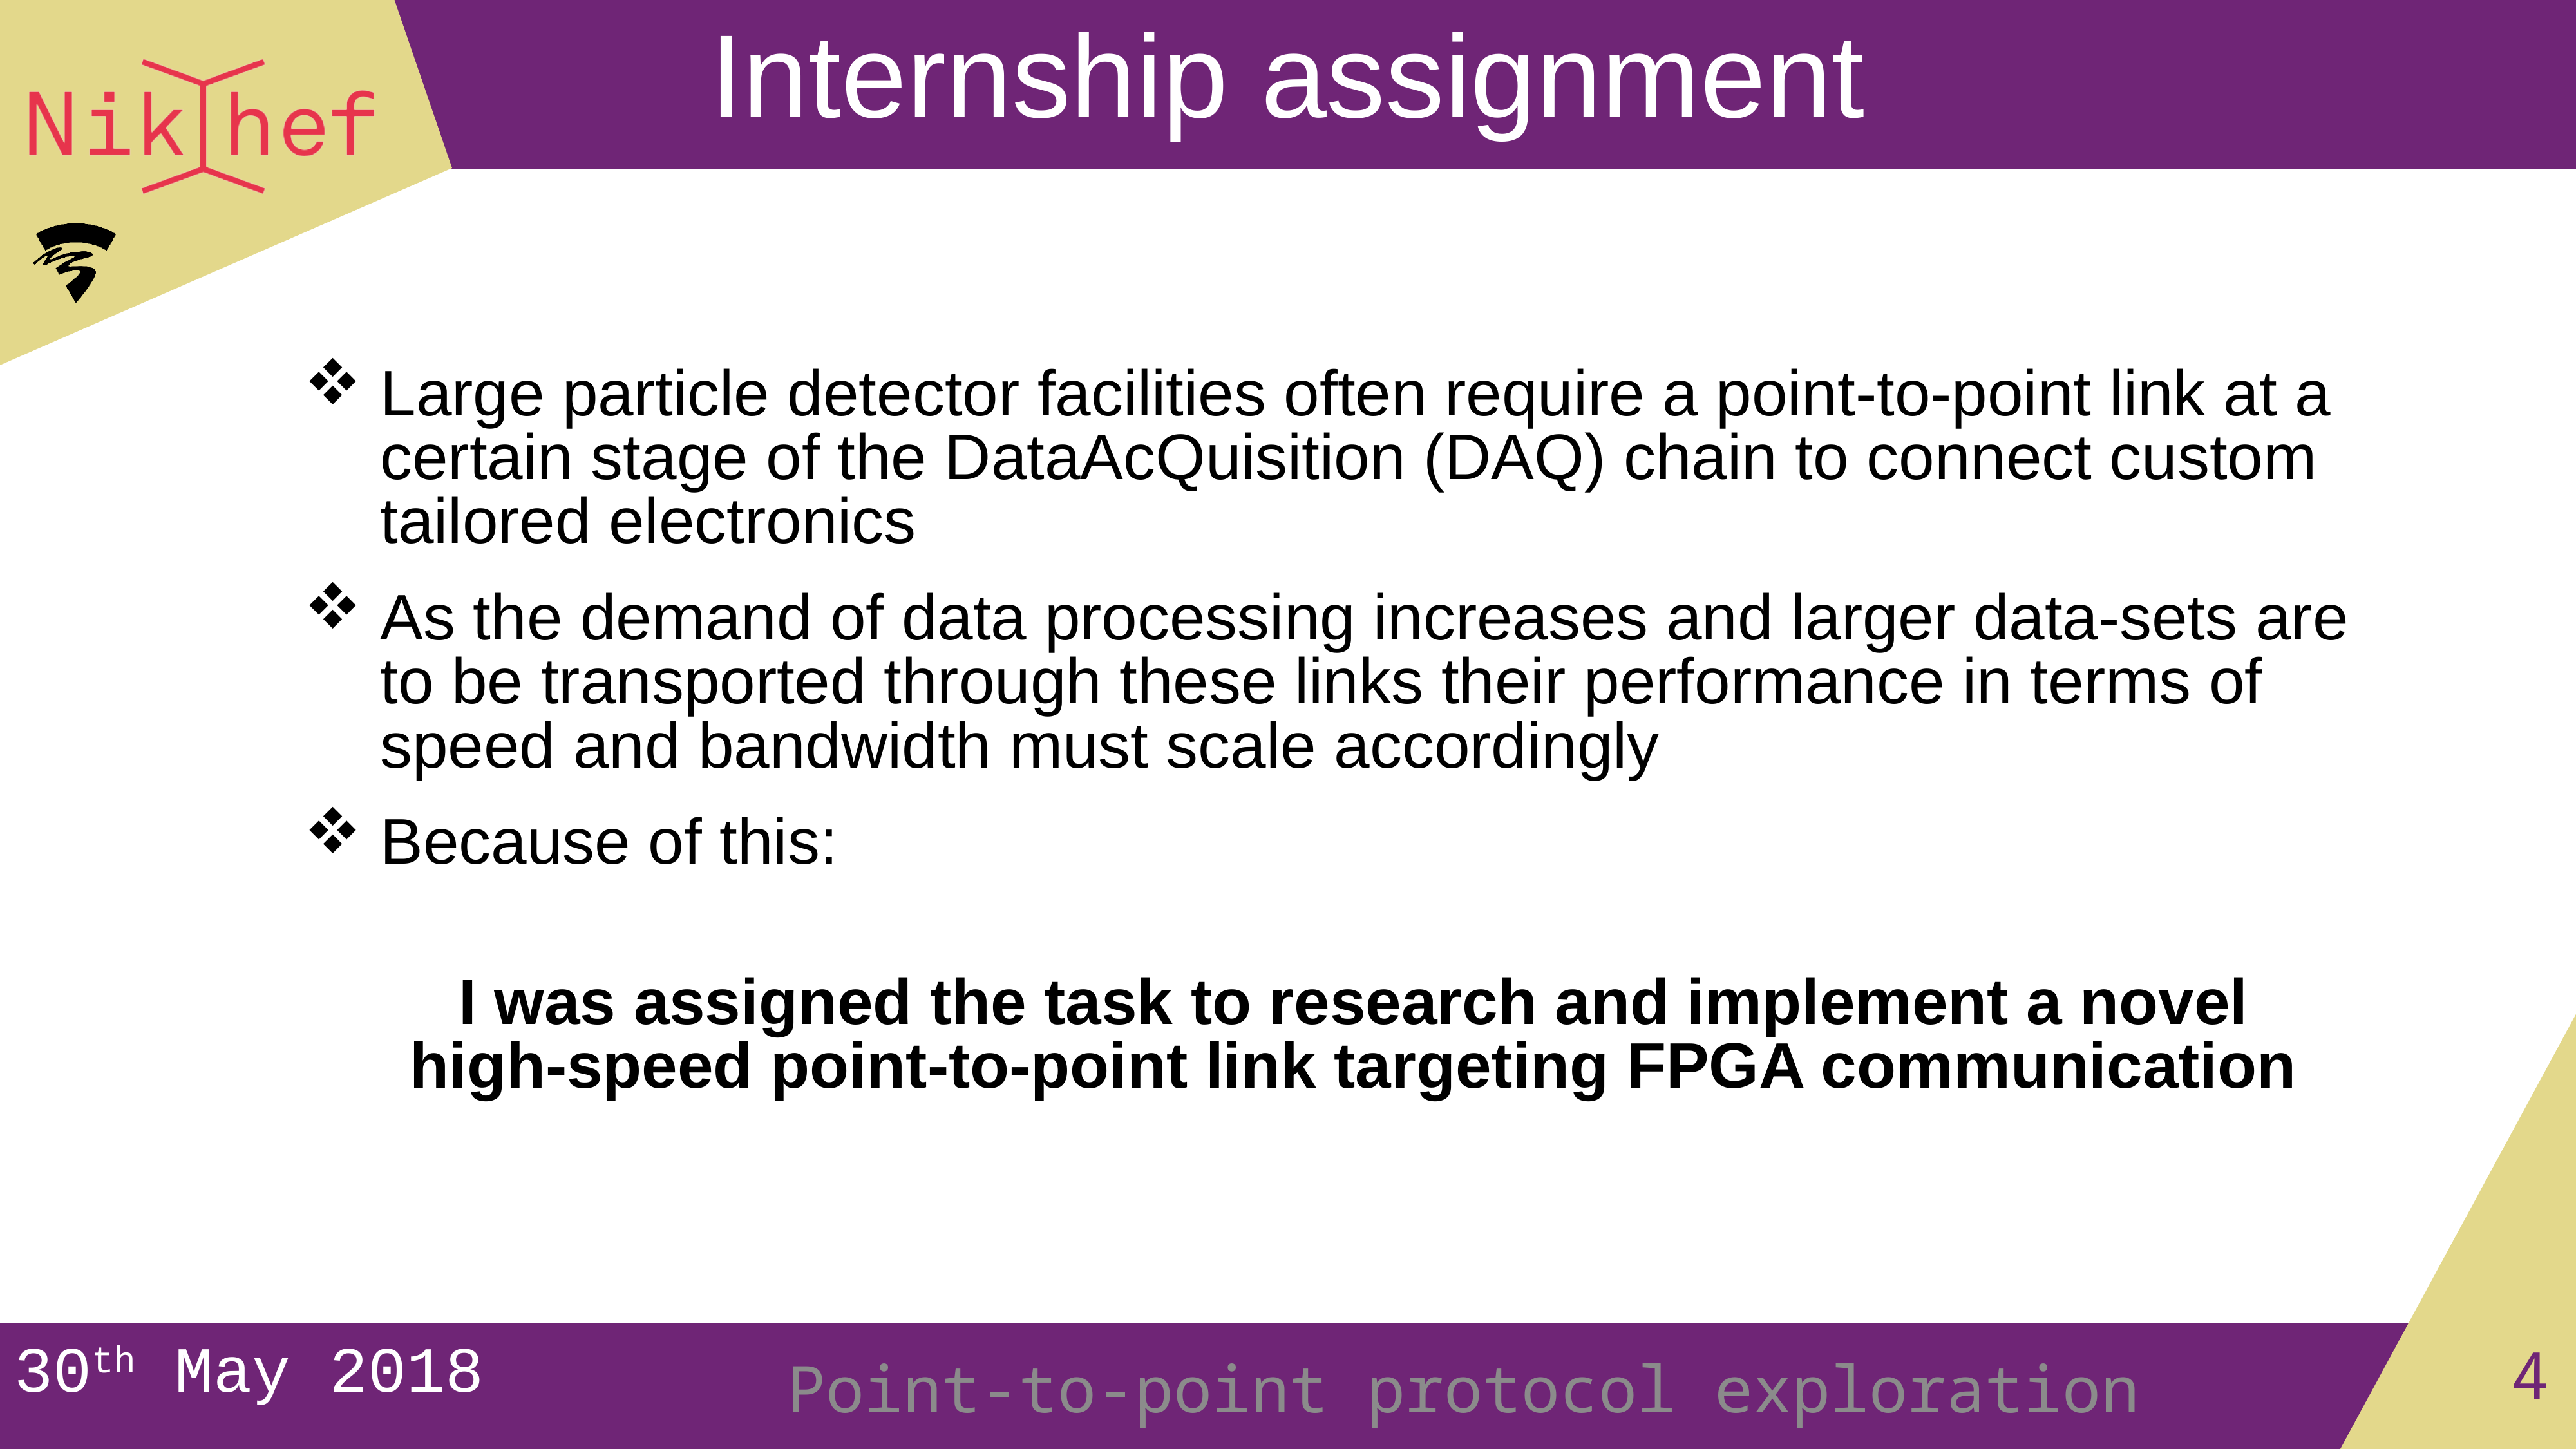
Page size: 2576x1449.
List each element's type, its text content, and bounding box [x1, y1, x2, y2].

slide_number 4 [2376, 1340, 2550, 1441]
picture [28, 216, 124, 312]
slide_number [14, 1340, 638, 1441]
picture [28, 58, 375, 195]
list Large particle detector facilities often require a point-to-point link at a certain stage of the DataAcQuisition (DAQ) chain to connect custom tailored electronics As the demand of data processing increases and larger data-sets are to be transported through these links their performance in terms of speed and bandwidth must scale accordingly Because of this: I was assigned the task to research and implement a novel high-speed point-to-point link targeting FPGA communication [304, 352, 2421, 1192]
footer Point-to-point protocol exploration [638, 1340, 2289, 1441]
title Internship assignment [700, 0, 1875, 167]
